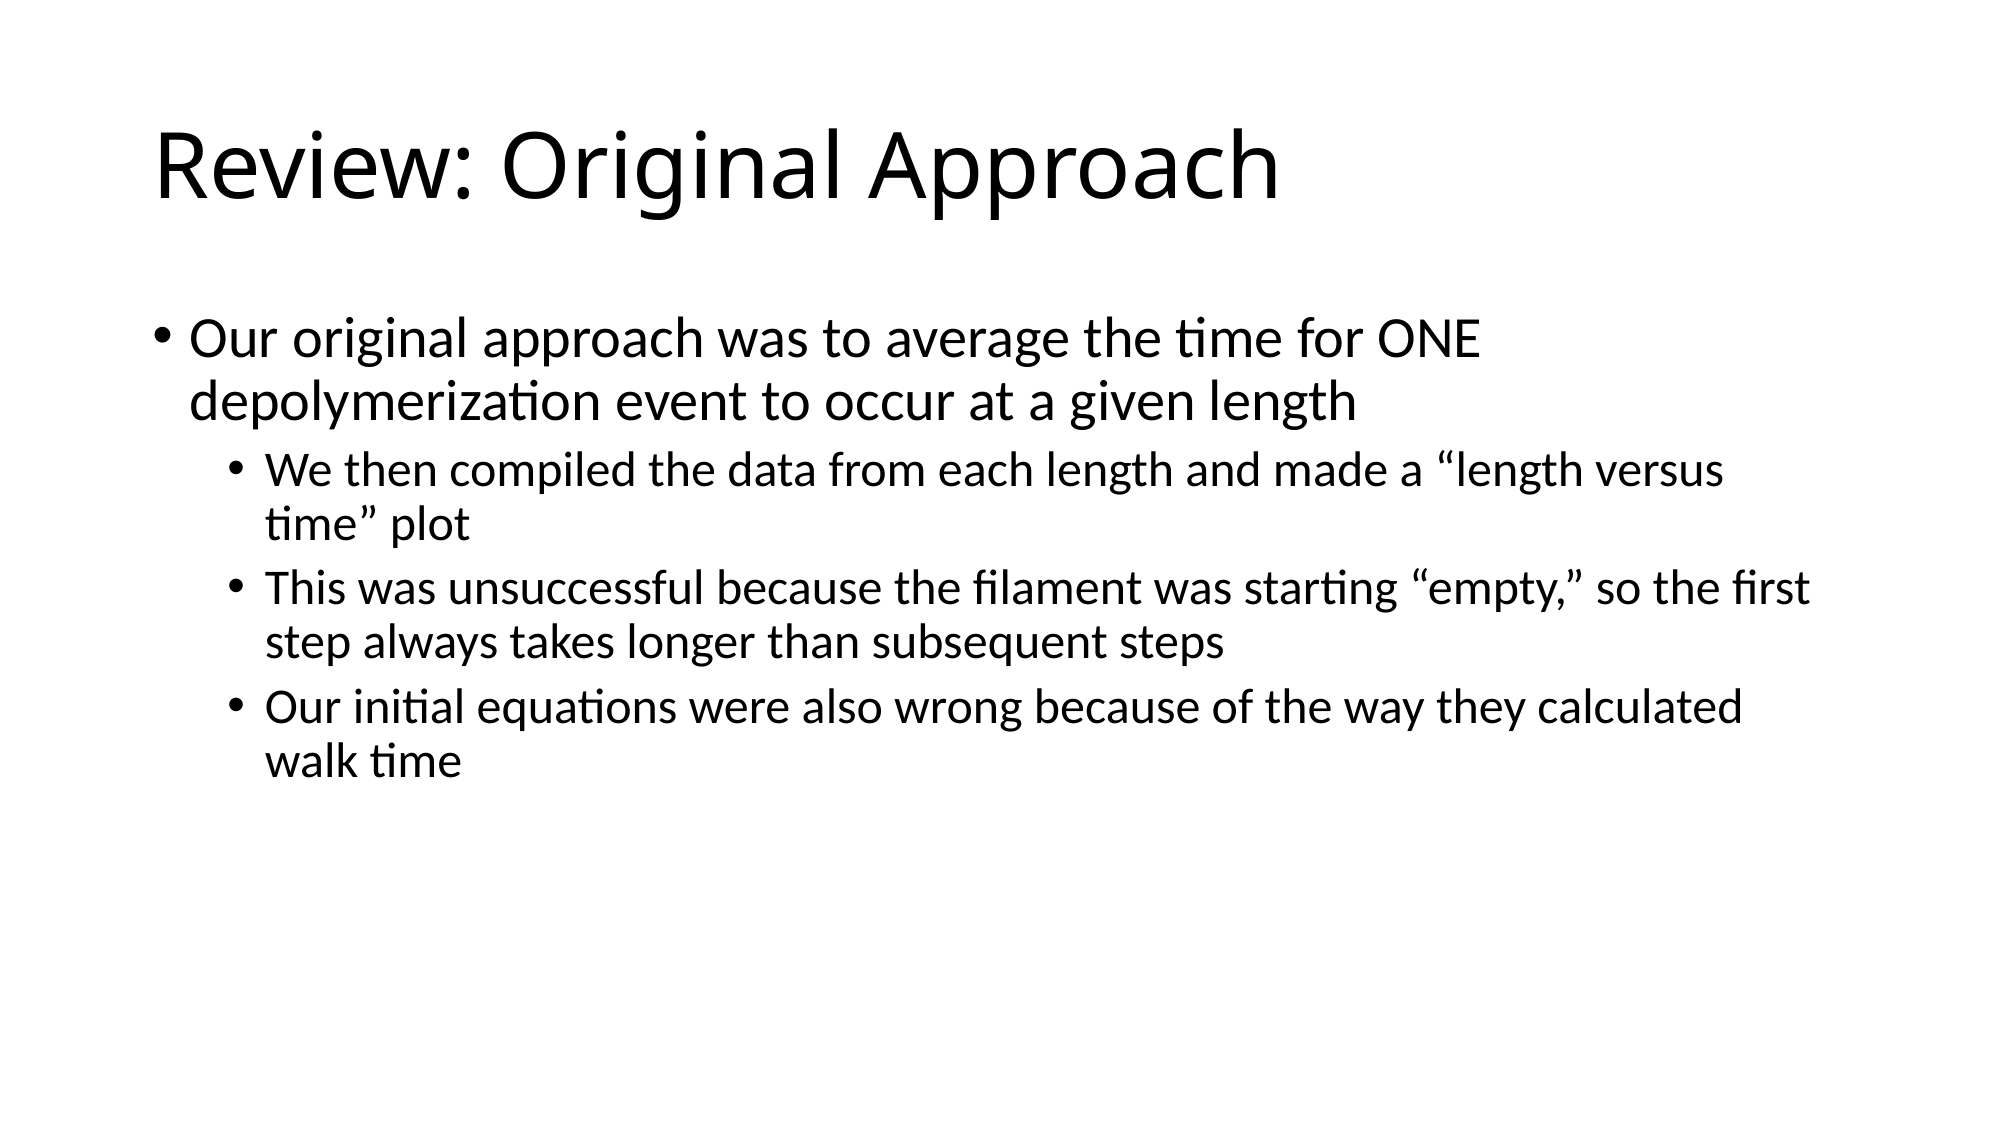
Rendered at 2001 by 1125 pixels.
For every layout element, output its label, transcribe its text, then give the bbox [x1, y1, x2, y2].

title Review: Original Approach [137, 59, 1863, 278]
list Our original approach was to average the time for ONE depolymerization event to occur at a given length We then compiled the data from each length and made a “length versus time” plot This was unsuccessful because the filament was starting “empty,” so the first step always takes longer than subsequent steps Our initial equations were also wrong because of the way they calculated walk time [137, 299, 1863, 1014]
